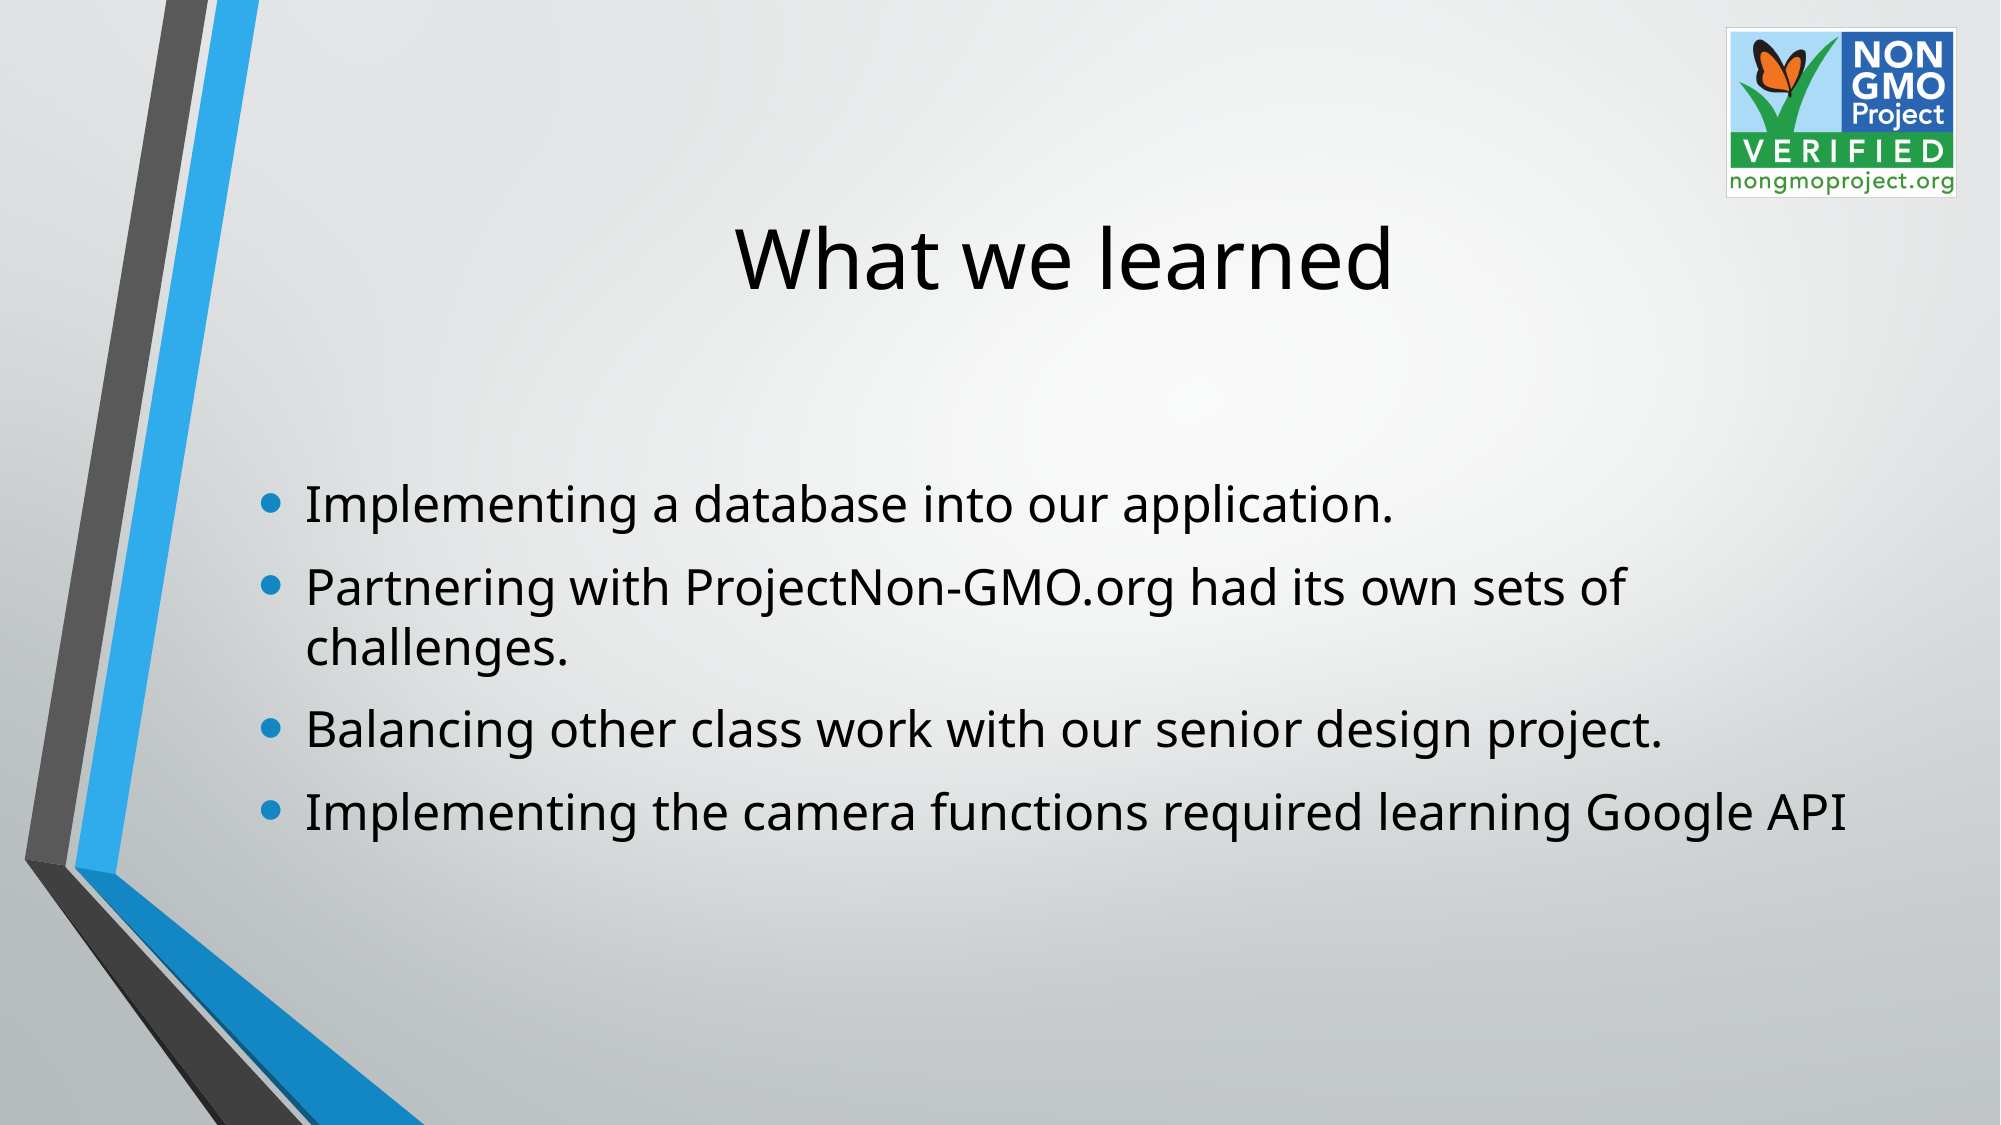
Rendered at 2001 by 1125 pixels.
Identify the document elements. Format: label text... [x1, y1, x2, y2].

title What we learned [243, 112, 1887, 399]
picture [1725, 27, 1958, 198]
list Implementing a database into our application. Partnering with ProjectNon-GMO.org had its own sets of challenges. Balancing other class work with our senior design project. Implementing the camera functions required learning Google API [243, 399, 1887, 913]
